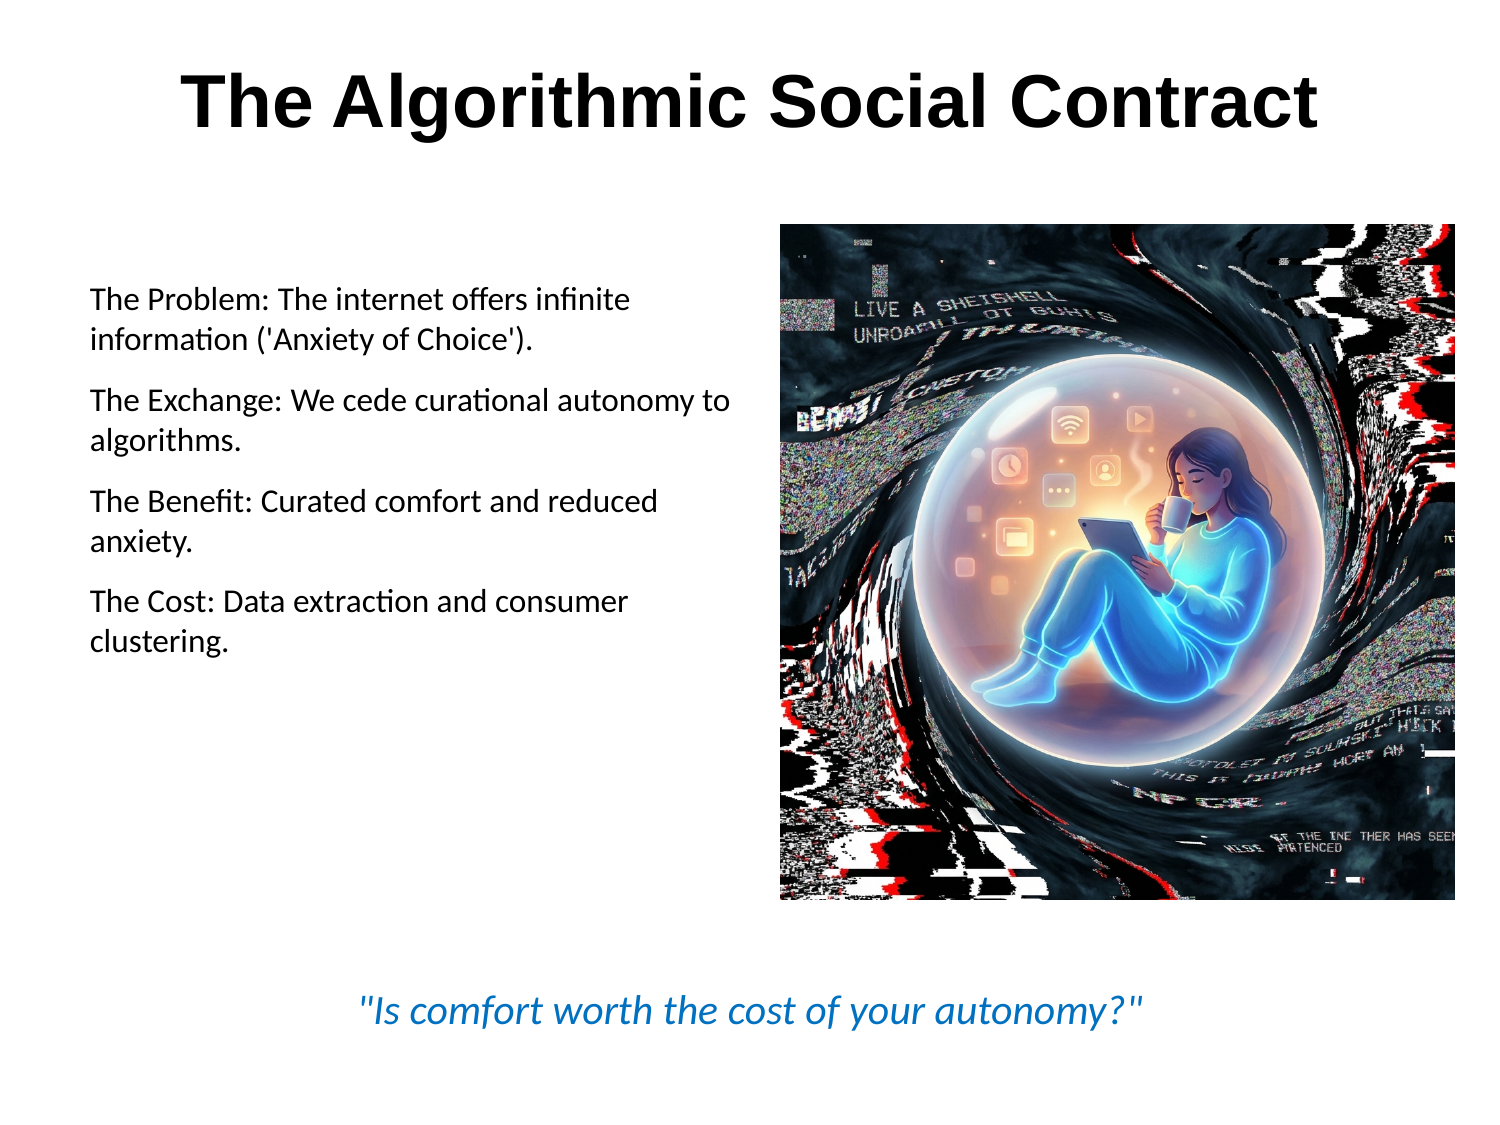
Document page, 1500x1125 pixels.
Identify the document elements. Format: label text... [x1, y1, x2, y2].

text_box The Algorithmic Social Contract [165, 44, 1335, 150]
text_box "Is comfort worth the cost of your autonomy?" [341, 975, 1159, 1040]
text_box The Problem: The internet offers infinite information ('Anxiety of Choice'). The Exchange: We cede curational autonomy to algorithms. The Benefit: Curated comfort and reduced anxiety. The Cost: Data extraction and consumer clustering. [74, 224, 750, 667]
picture [779, 224, 1456, 901]
